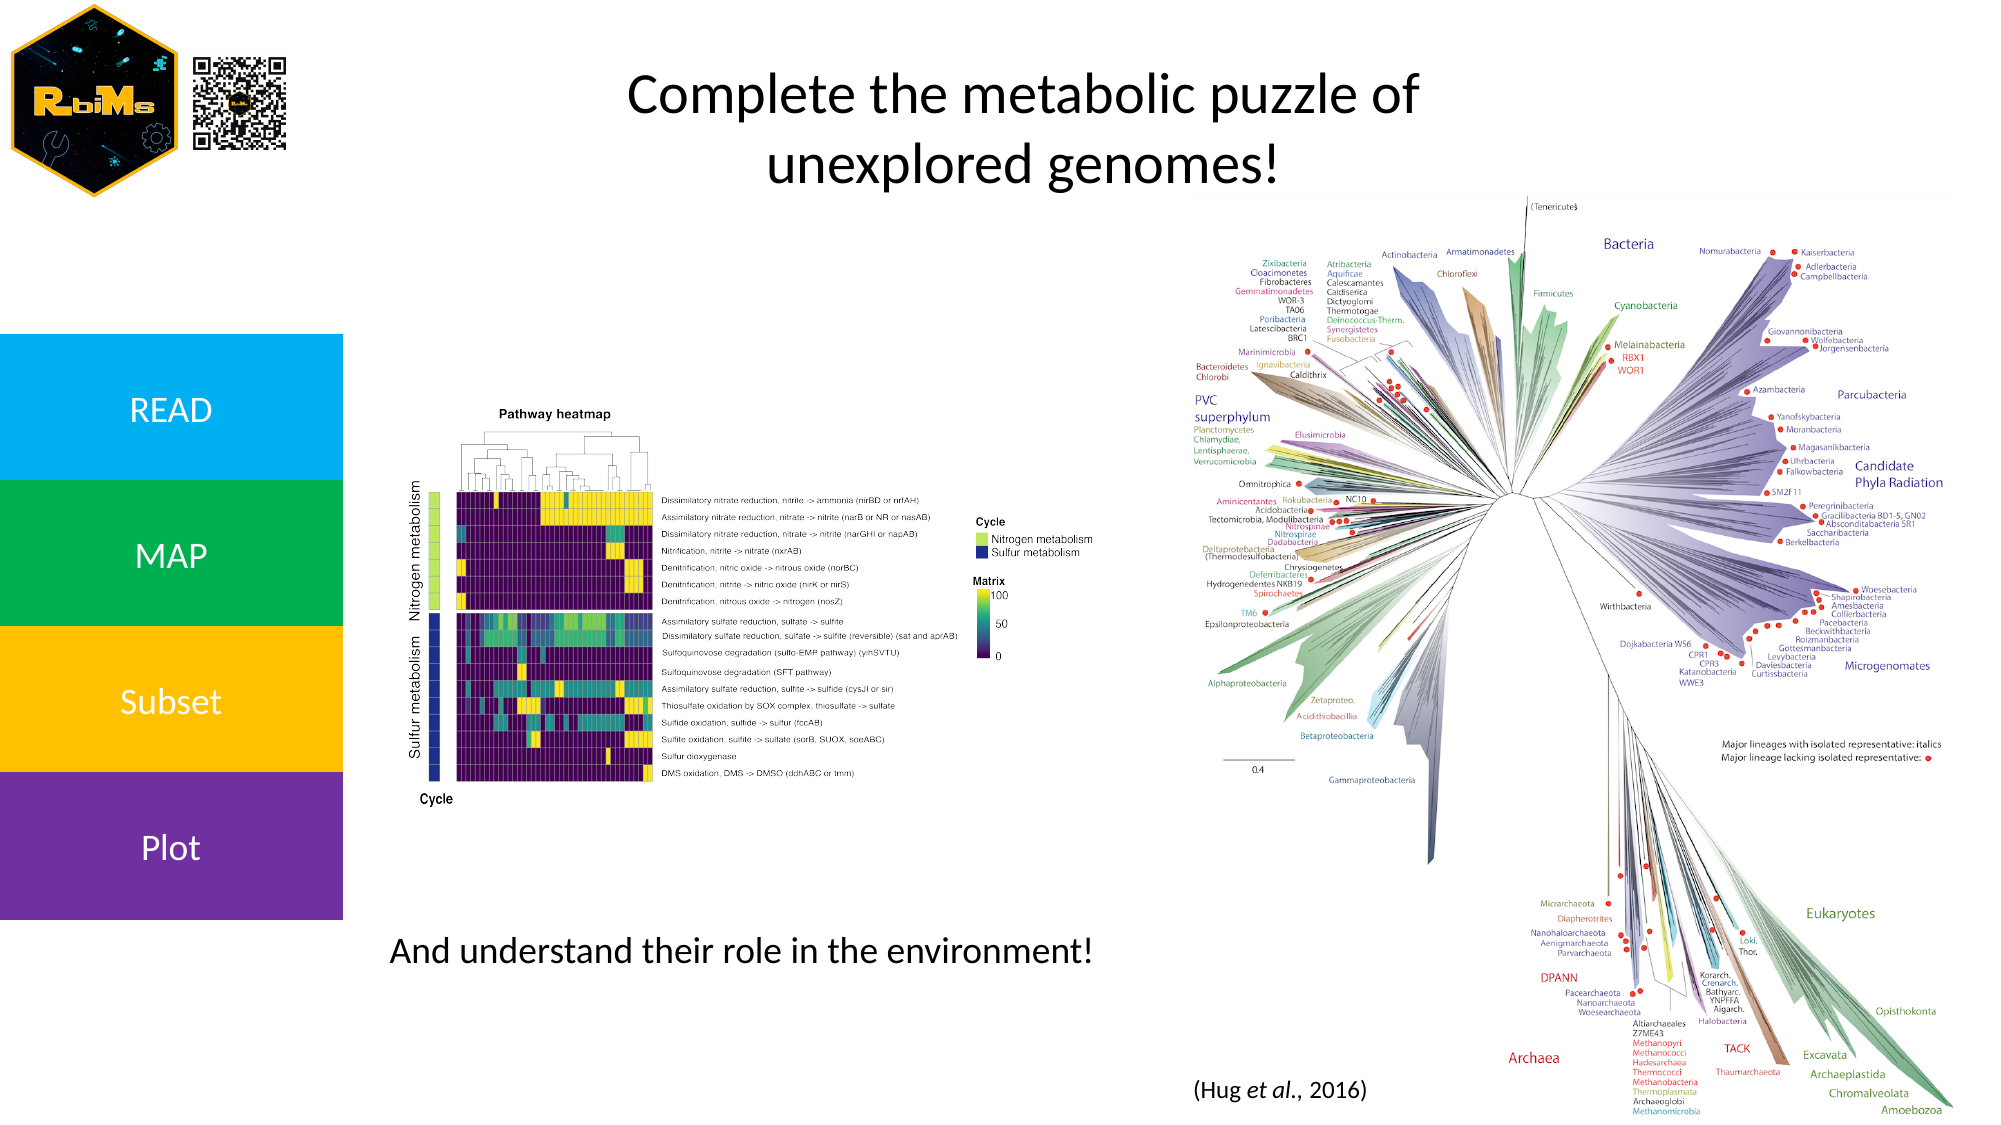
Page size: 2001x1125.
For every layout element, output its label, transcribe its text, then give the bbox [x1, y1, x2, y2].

text_box Subset [0, 626, 343, 772]
text_box Complete the metabolic puzzle of unexplored genomes! [500, 47, 1548, 203]
text_box READ [0, 334, 343, 480]
picture [1191, 196, 1953, 1117]
picture [407, 407, 1093, 811]
picture [0, 0, 291, 205]
text_box Plot [0, 772, 343, 920]
text_box And understand their role in the environment! [374, 918, 1160, 979]
text_box MAP [0, 480, 343, 626]
